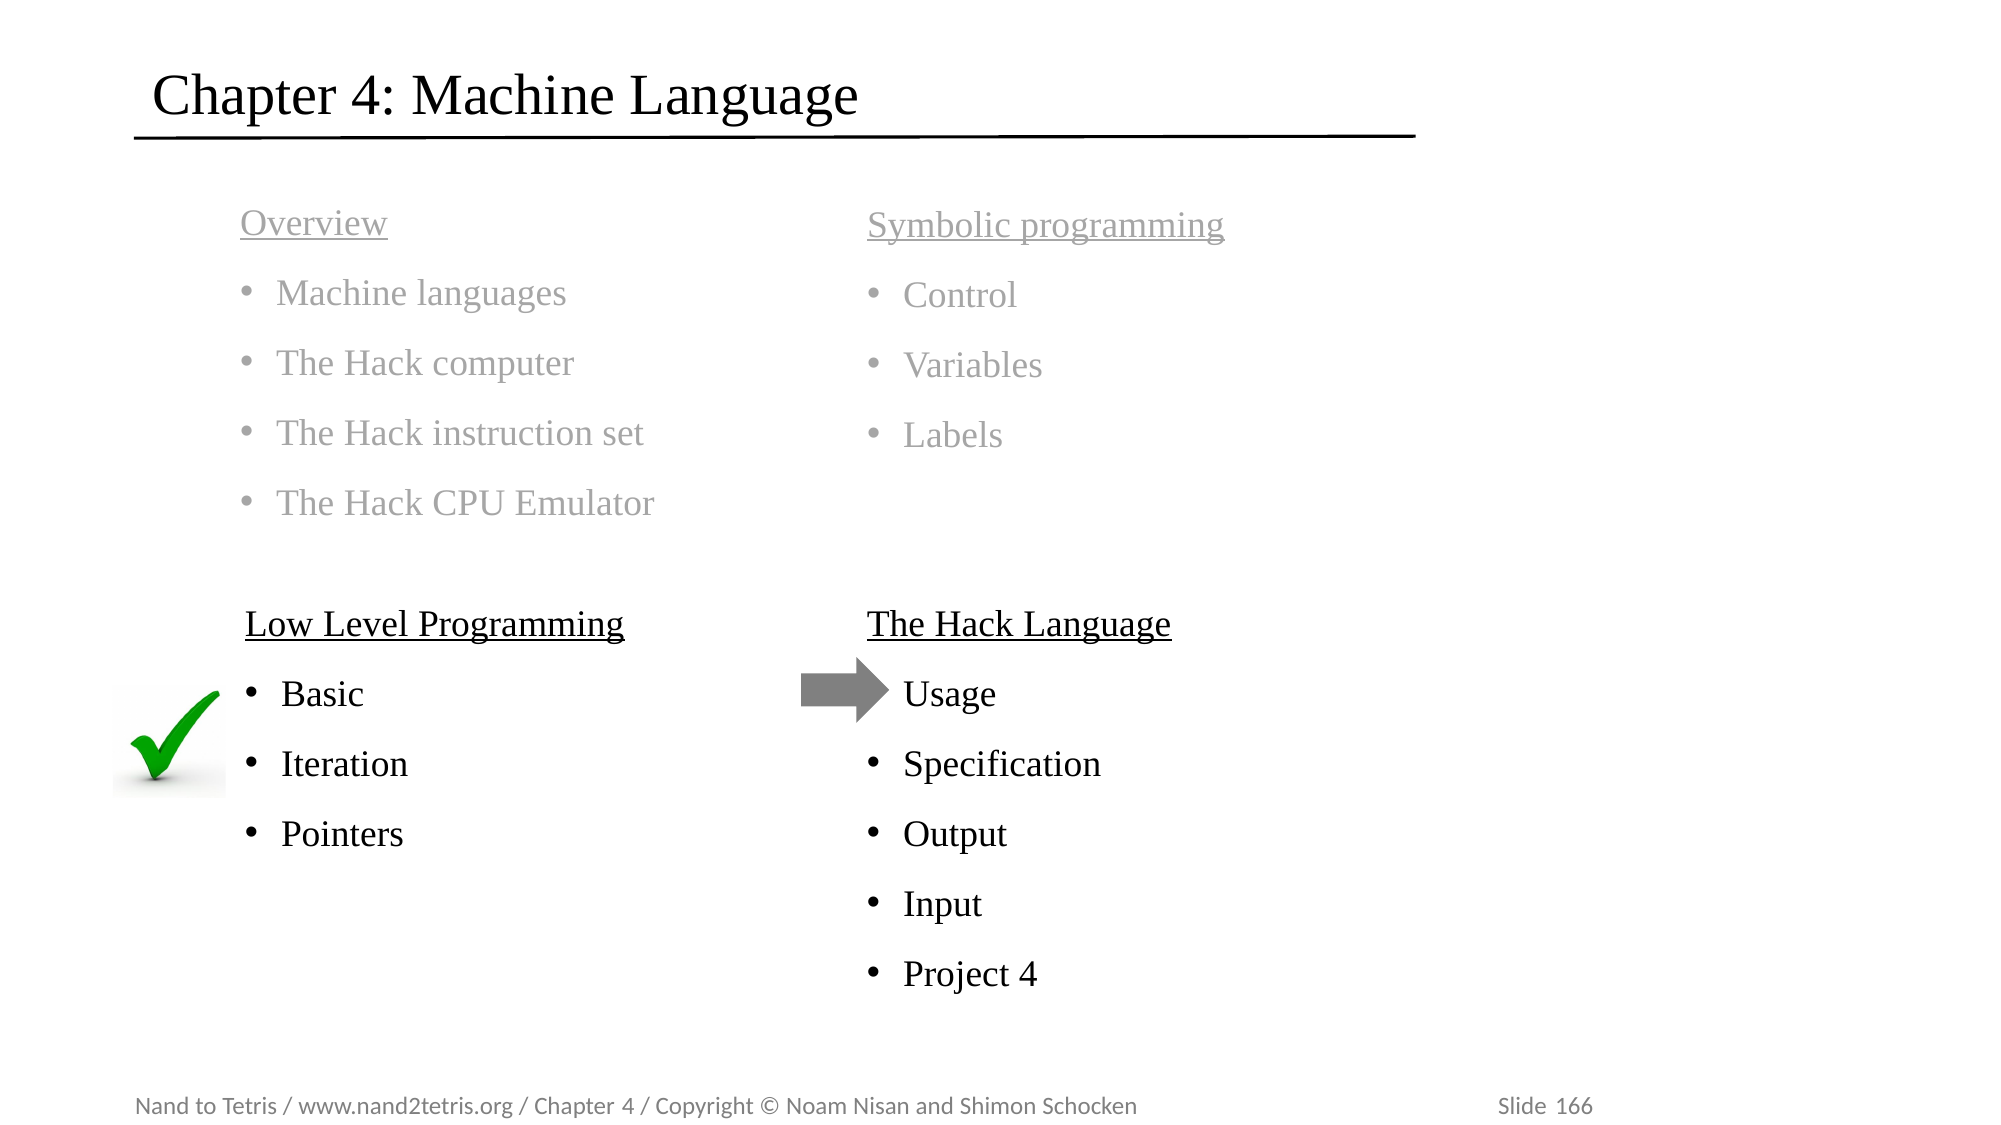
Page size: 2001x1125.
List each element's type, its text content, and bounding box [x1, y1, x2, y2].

text_box Low Level Programming Basic Iteration Pointers [155, 591, 762, 862]
title Chapter 4: Machine Language [137, 48, 1417, 144]
text_box Overview Machine languages The Hack computer The Hack instruction set The Hack CPU Emulator [150, 190, 674, 531]
text_box Symbolic programming Control Variables Labels [777, 192, 1384, 462]
picture [112, 685, 226, 798]
text_box [800, 655, 890, 725]
text_box The Hack Language Usage Specification Output Input Project 4 [777, 591, 1261, 1002]
